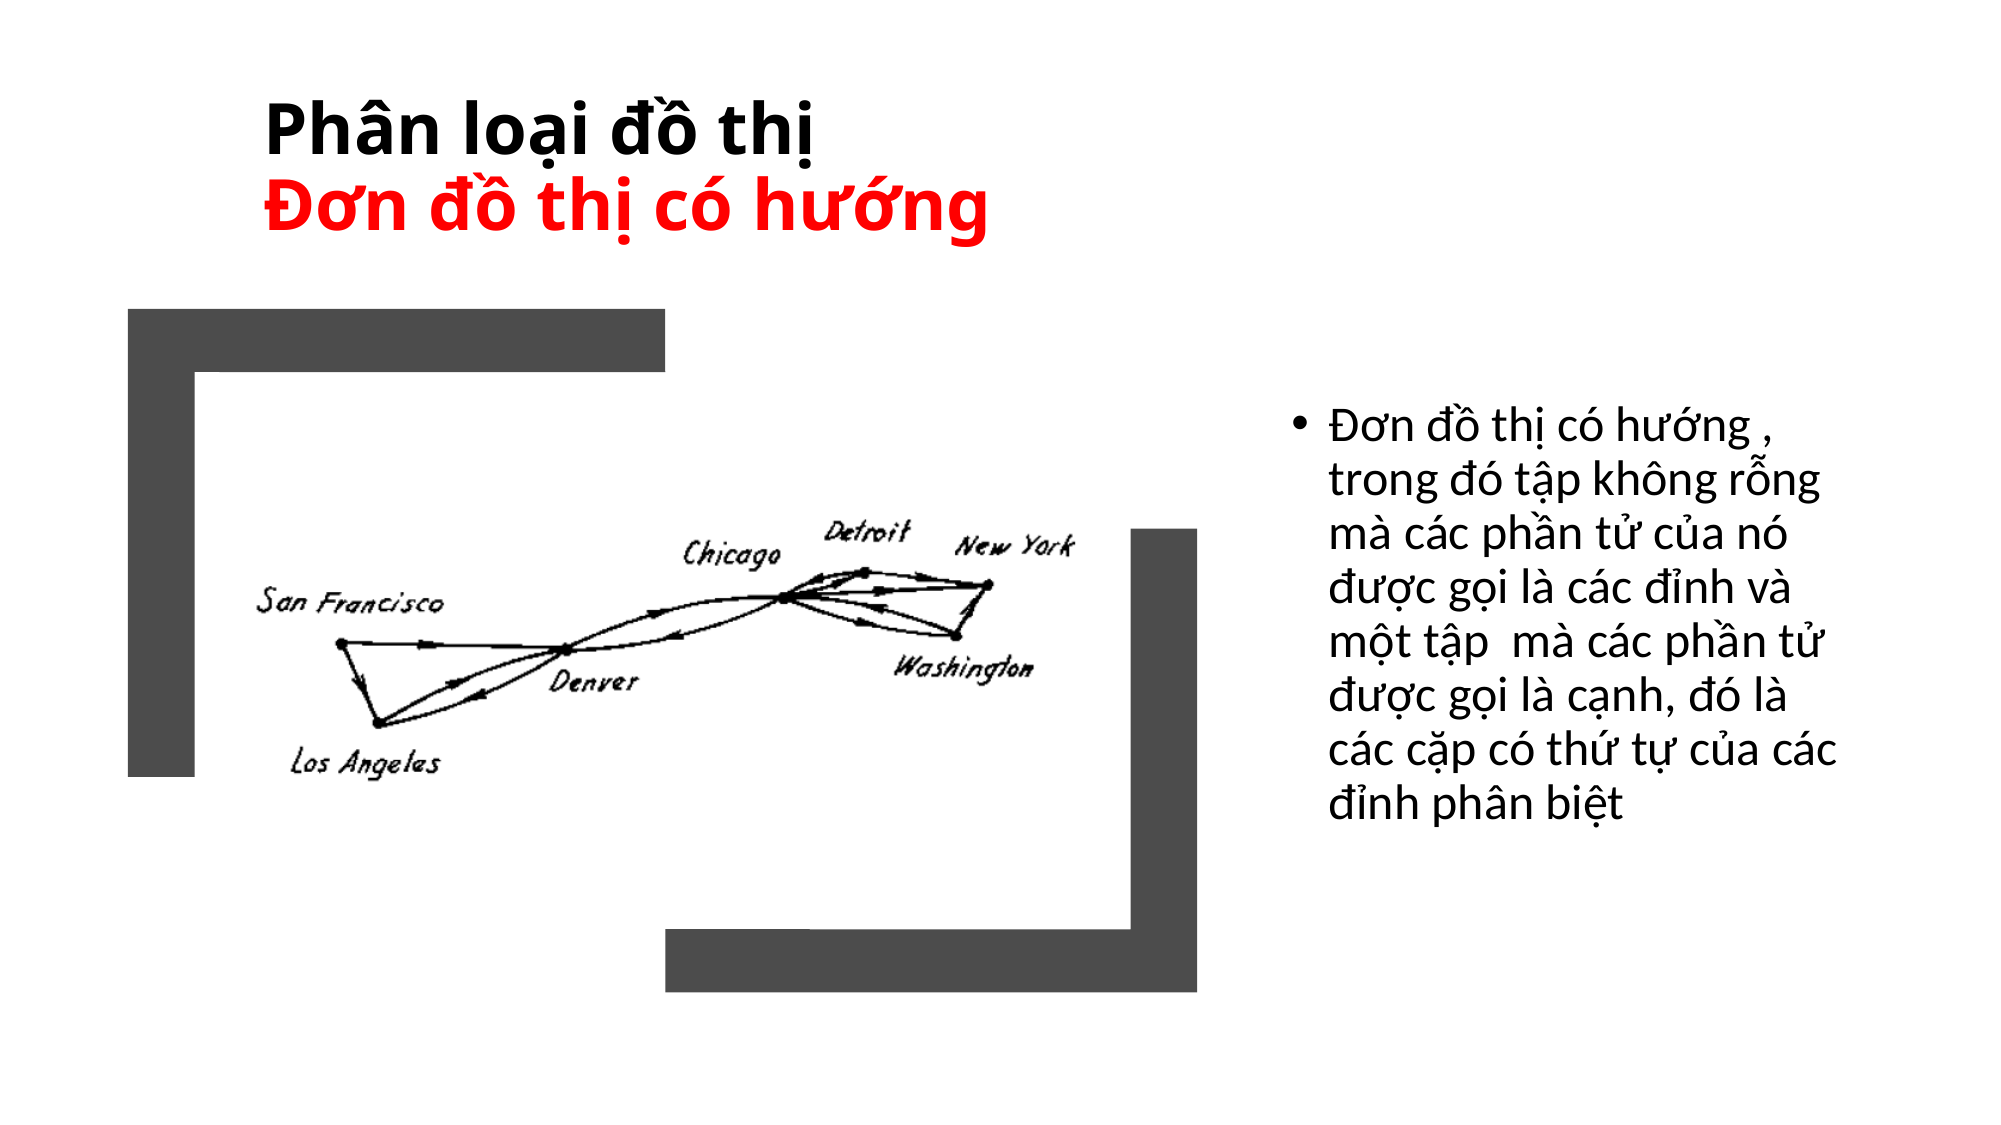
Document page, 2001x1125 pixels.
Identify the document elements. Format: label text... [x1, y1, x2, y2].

picture [248, 516, 1080, 785]
text_box [665, 528, 1198, 993]
text_box [127, 308, 666, 777]
title Phân loại đồ thị Đơn đồ thị có hướng [248, 84, 1872, 254]
